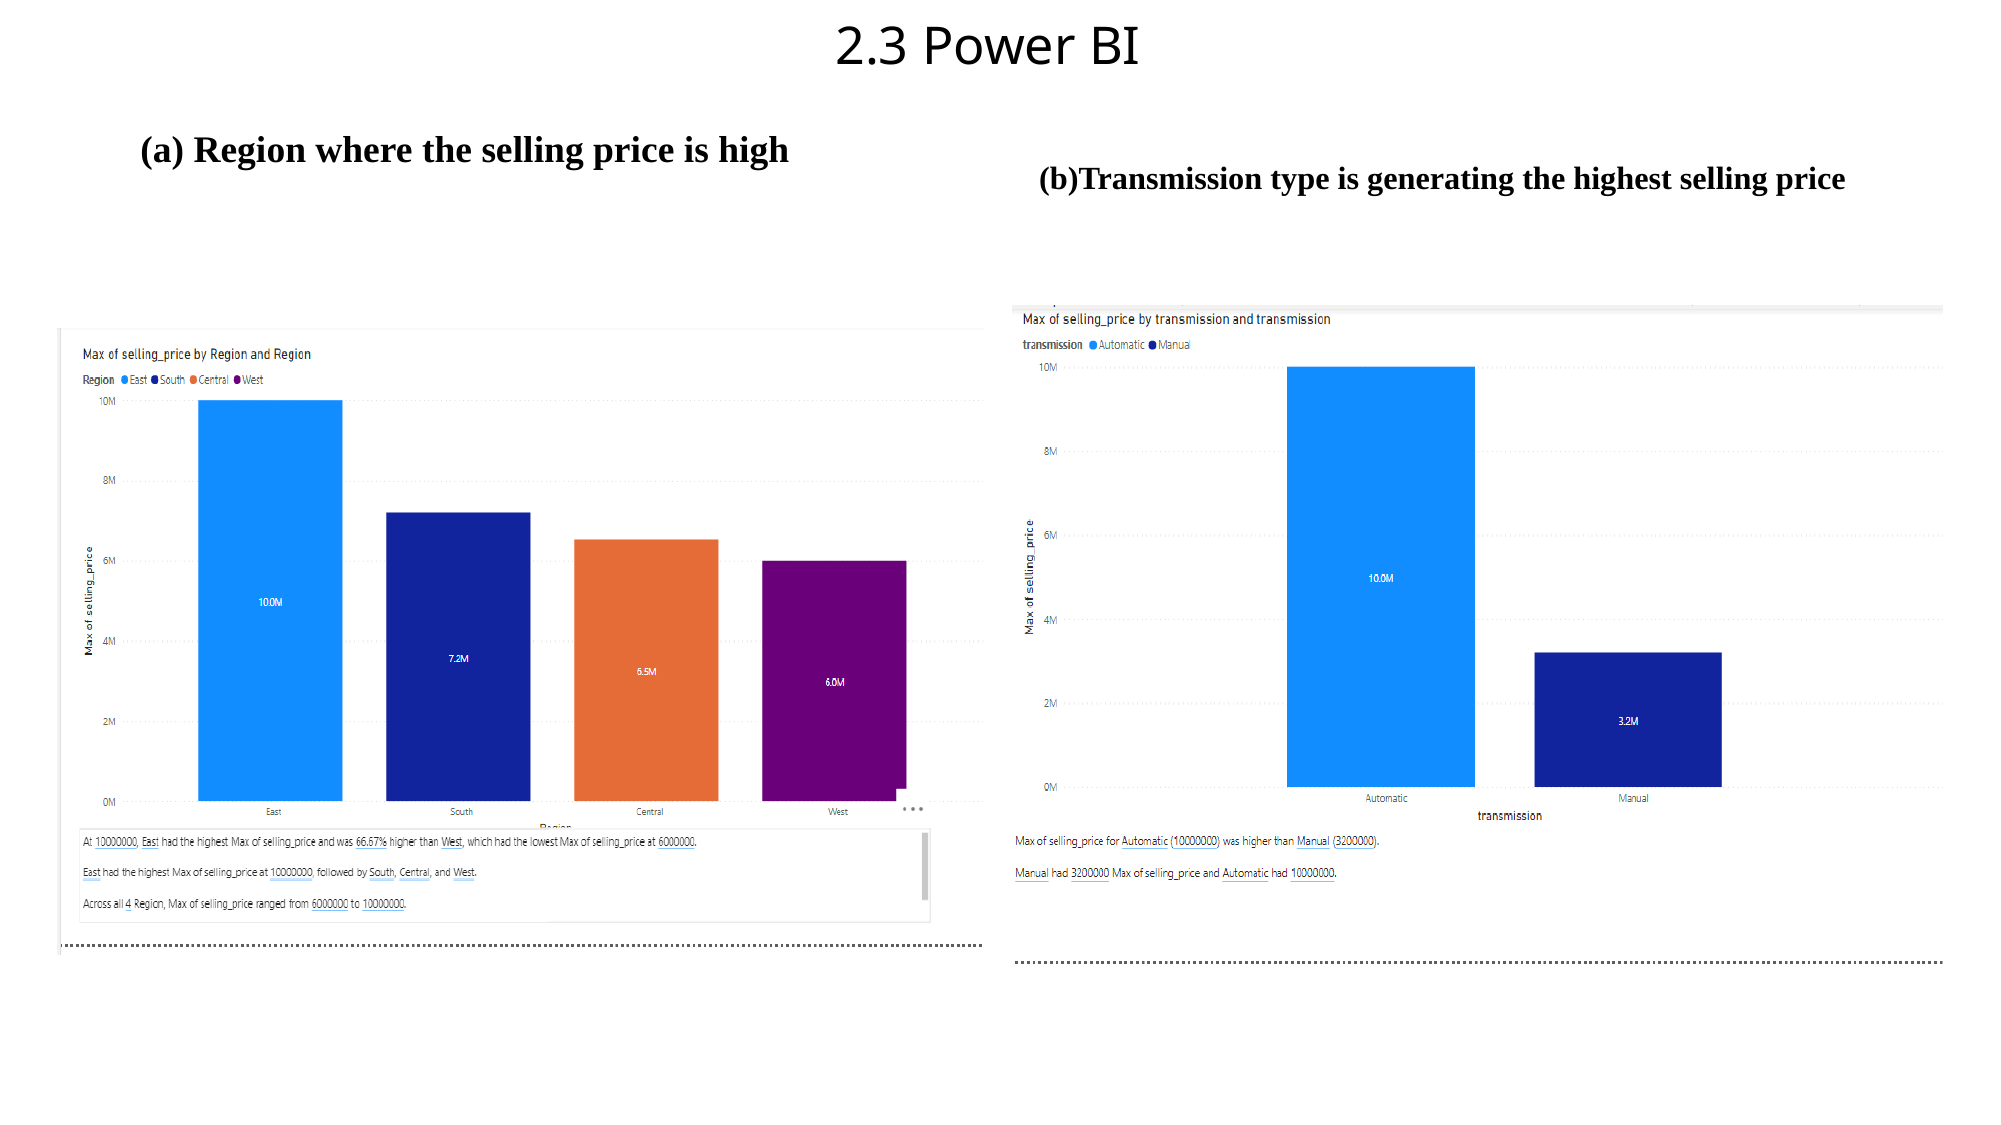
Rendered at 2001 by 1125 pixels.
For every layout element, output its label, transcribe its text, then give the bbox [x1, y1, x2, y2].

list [57, 328, 984, 955]
list (a) Region where the selling price is high [125, 121, 972, 179]
title 2.3 Power BI [125, 6, 1851, 89]
list (b)Transmission type is generating the highest selling price [1024, 121, 1875, 204]
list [1012, 305, 1943, 966]
